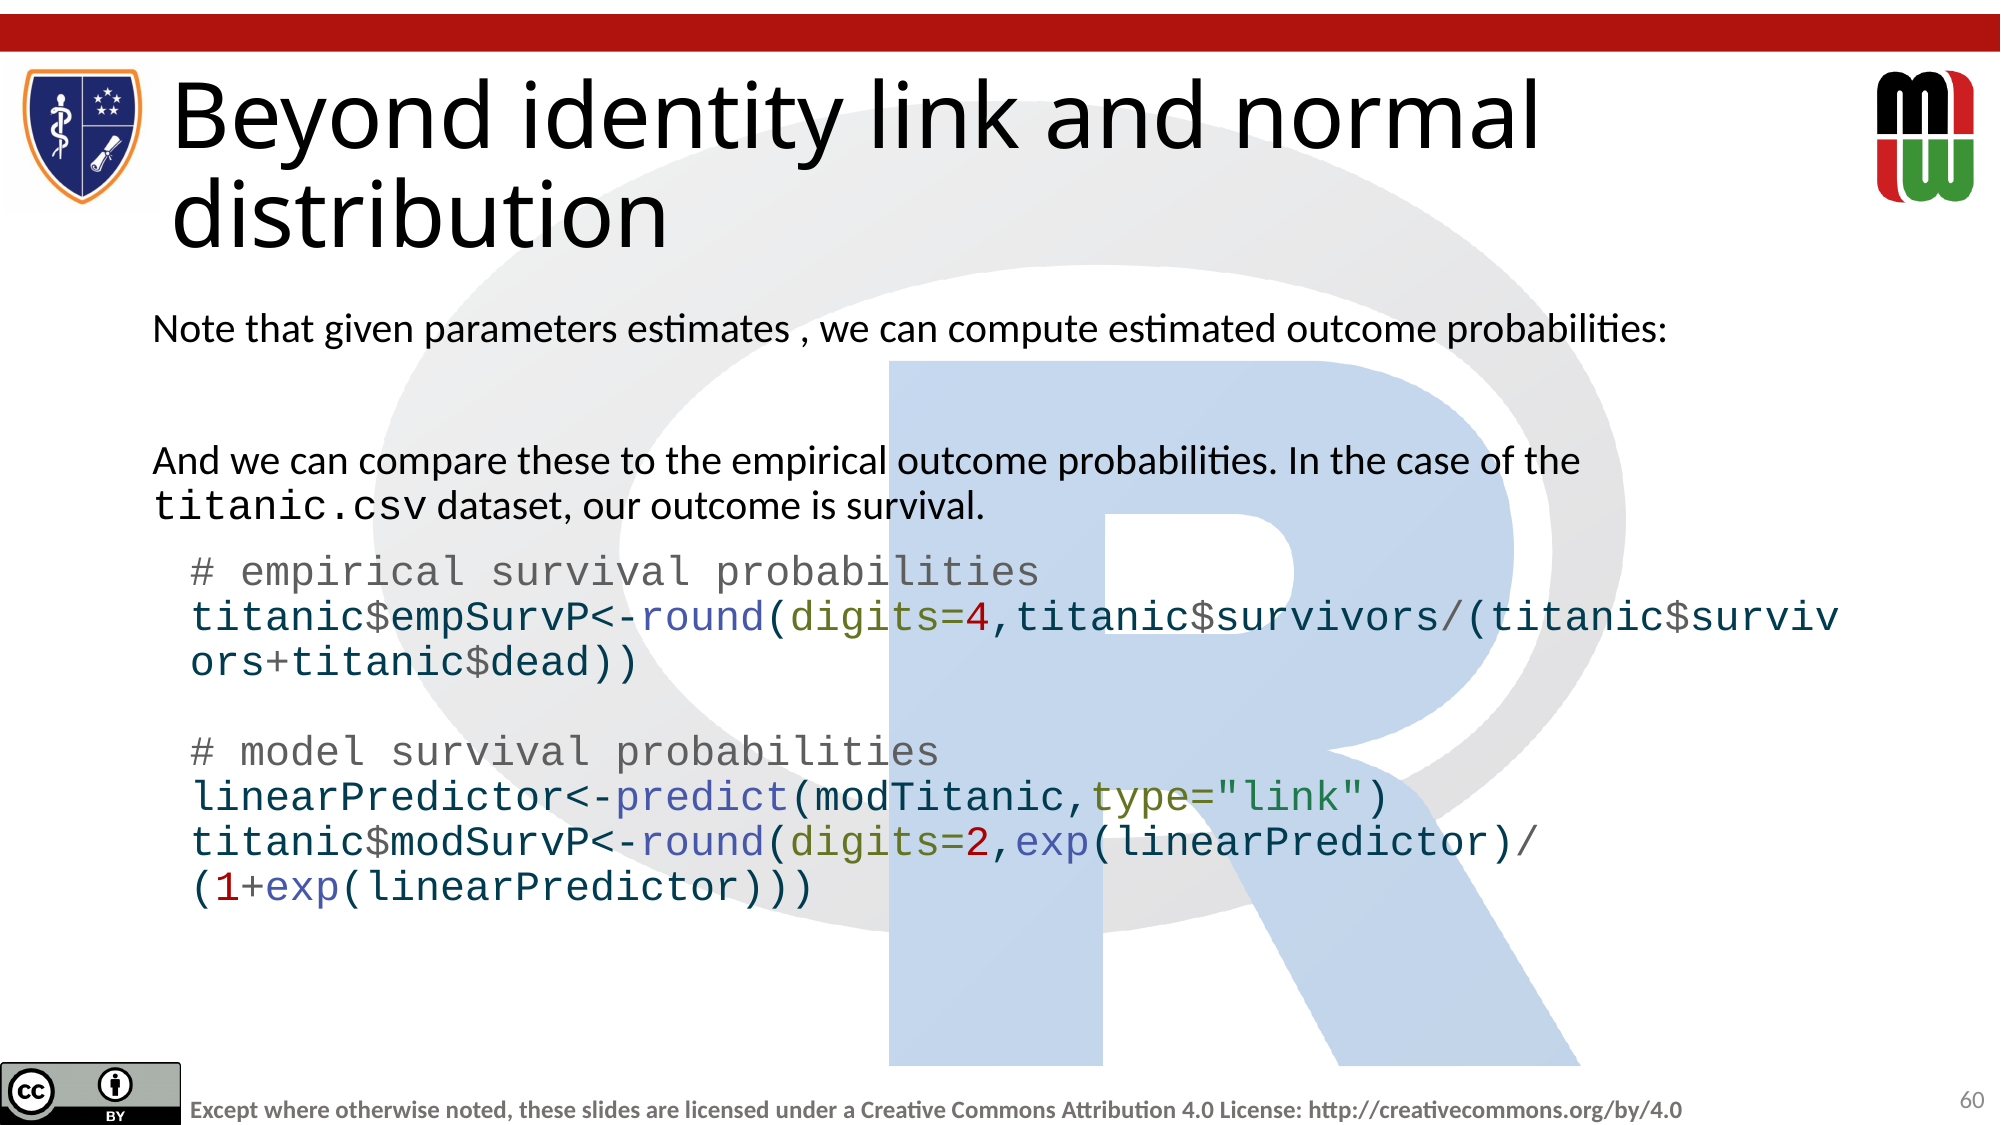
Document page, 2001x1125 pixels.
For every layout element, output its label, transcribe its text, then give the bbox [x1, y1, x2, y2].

title Beyond identity link and normal distribution [155, 59, 1851, 278]
picture [0, 1062, 181, 1125]
picture [4, 59, 155, 213]
slide_number 60 [1550, 1073, 2000, 1125]
